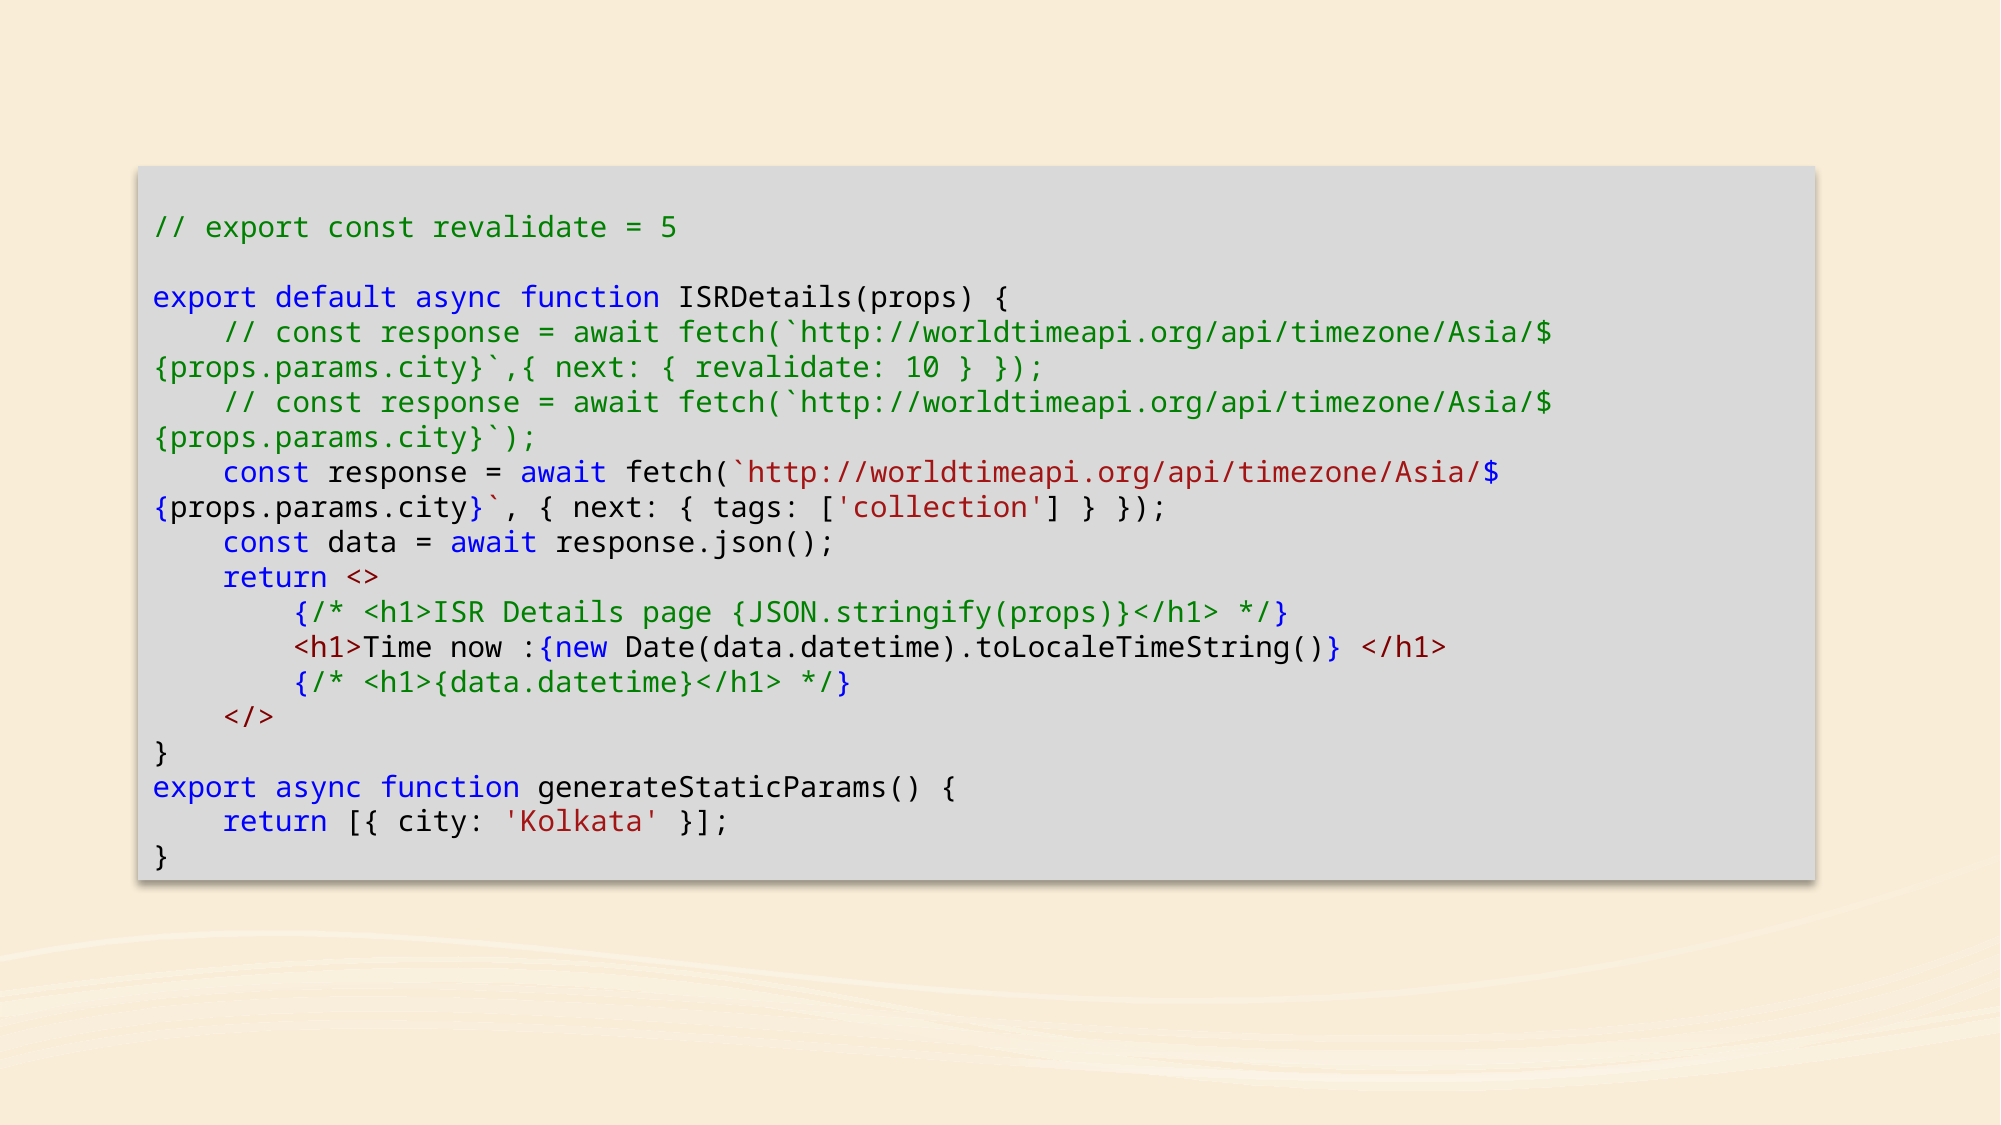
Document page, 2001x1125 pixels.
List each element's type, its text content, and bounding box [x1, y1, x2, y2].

text_box // export const revalidate = 5 export default async function ISRDetails(props) { // const response = await fetch(`http://worldtimeapi.org/api/timezone/Asia/${props.params.city}`,{ next: { revalidate: 10 } }); // const response = await fetch(`http://worldtimeapi.org/api/timezone/Asia/${props.params.city}`); const response = await fetch(`http://worldtimeapi.org/api/timezone/Asia/${props.params.city}`, { next: { tags: ['collection'] } }); const data = await response.json(); return <> {/* <h1>ISR Details page {JSON.stringify(props)}</h1> */} <h1>Time now :{new Date(data.datetime).toLocaleTimeString()} </h1> {/* <h1>{data.datetime}</h1> */} </> } export async function generateStaticParams() { return [{ city: 'Kolkata' }]; } [138, 166, 1816, 881]
